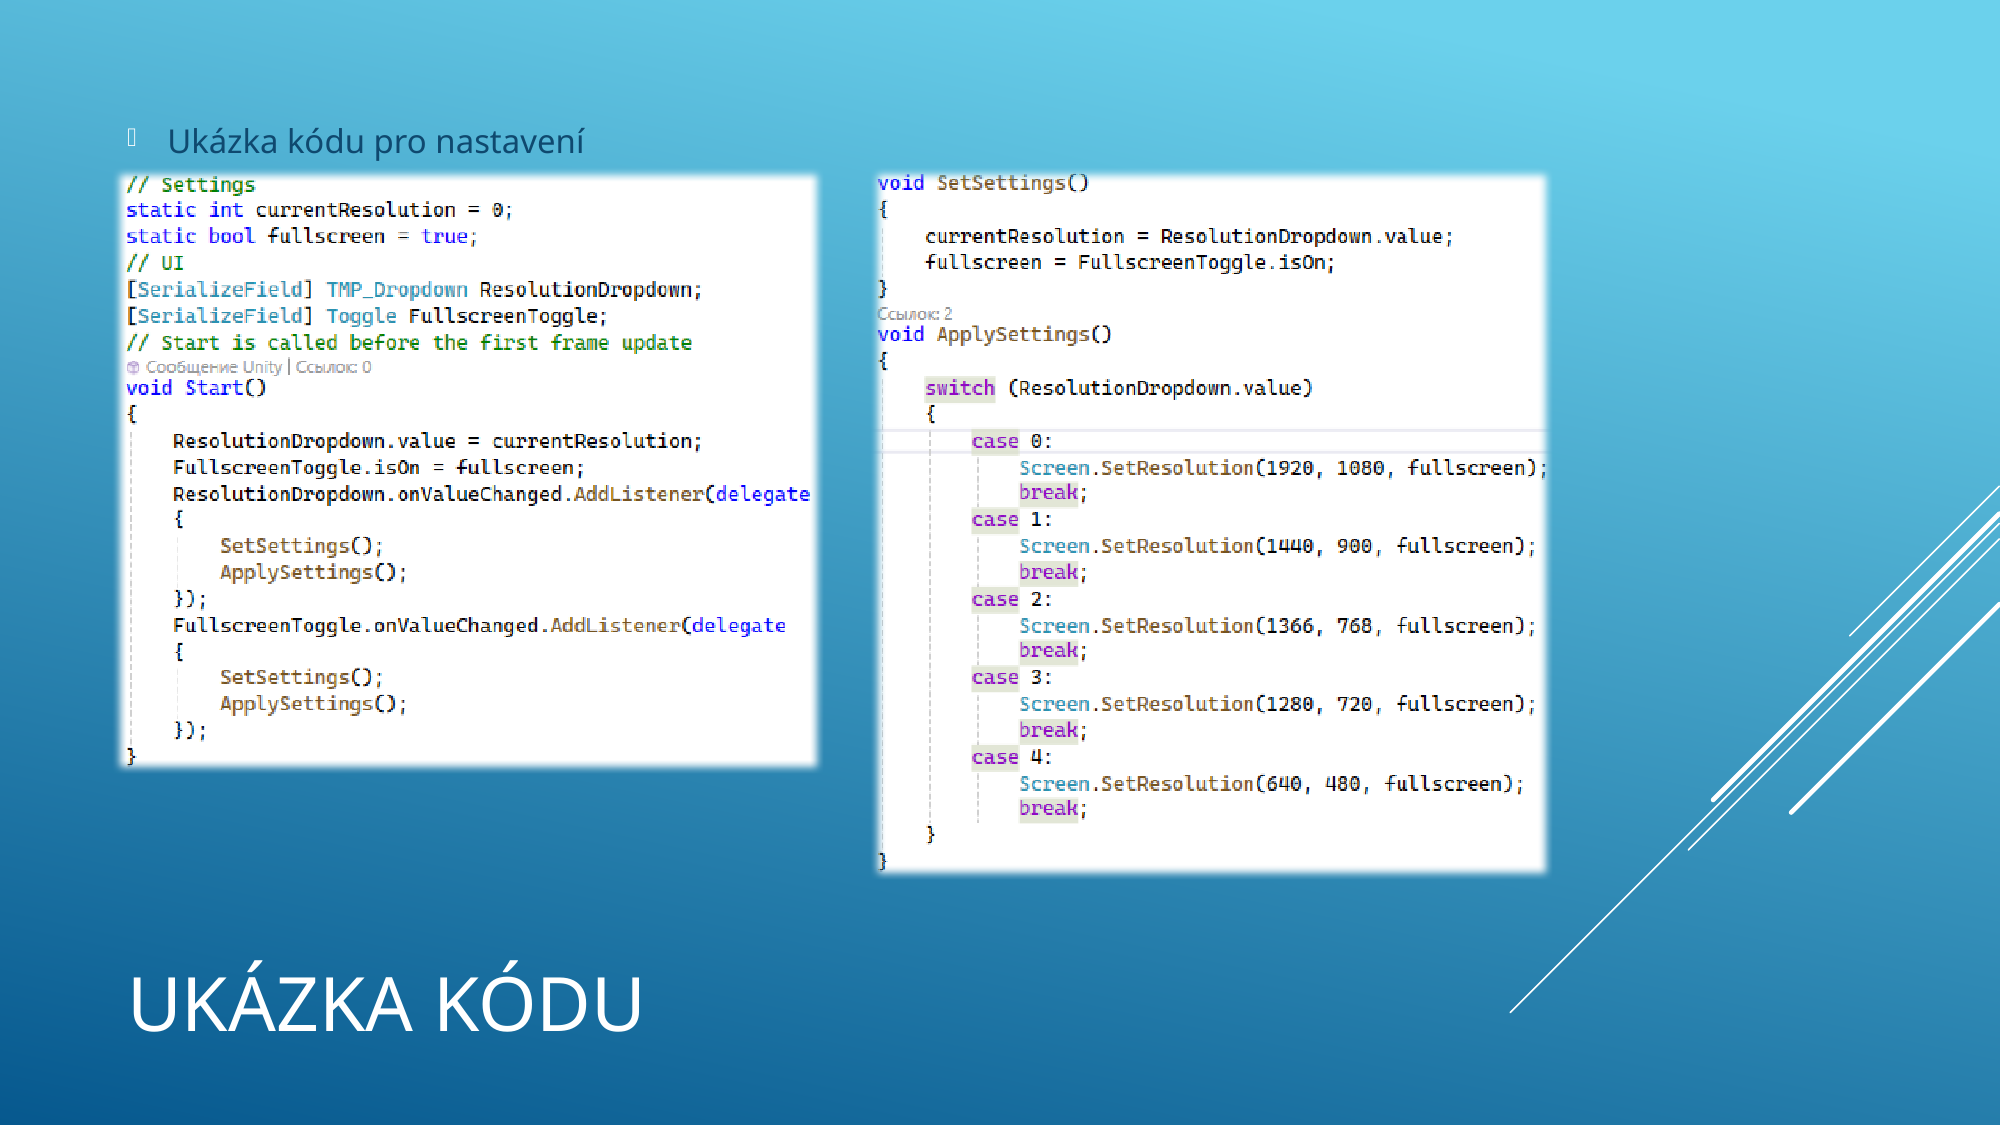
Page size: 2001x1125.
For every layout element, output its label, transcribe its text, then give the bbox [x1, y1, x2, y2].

title Ukázka kódu [112, 877, 1513, 1125]
picture [111, 167, 824, 774]
list Ukázka kódu pro nastavení [112, 112, 1513, 168]
picture [869, 167, 1554, 881]
